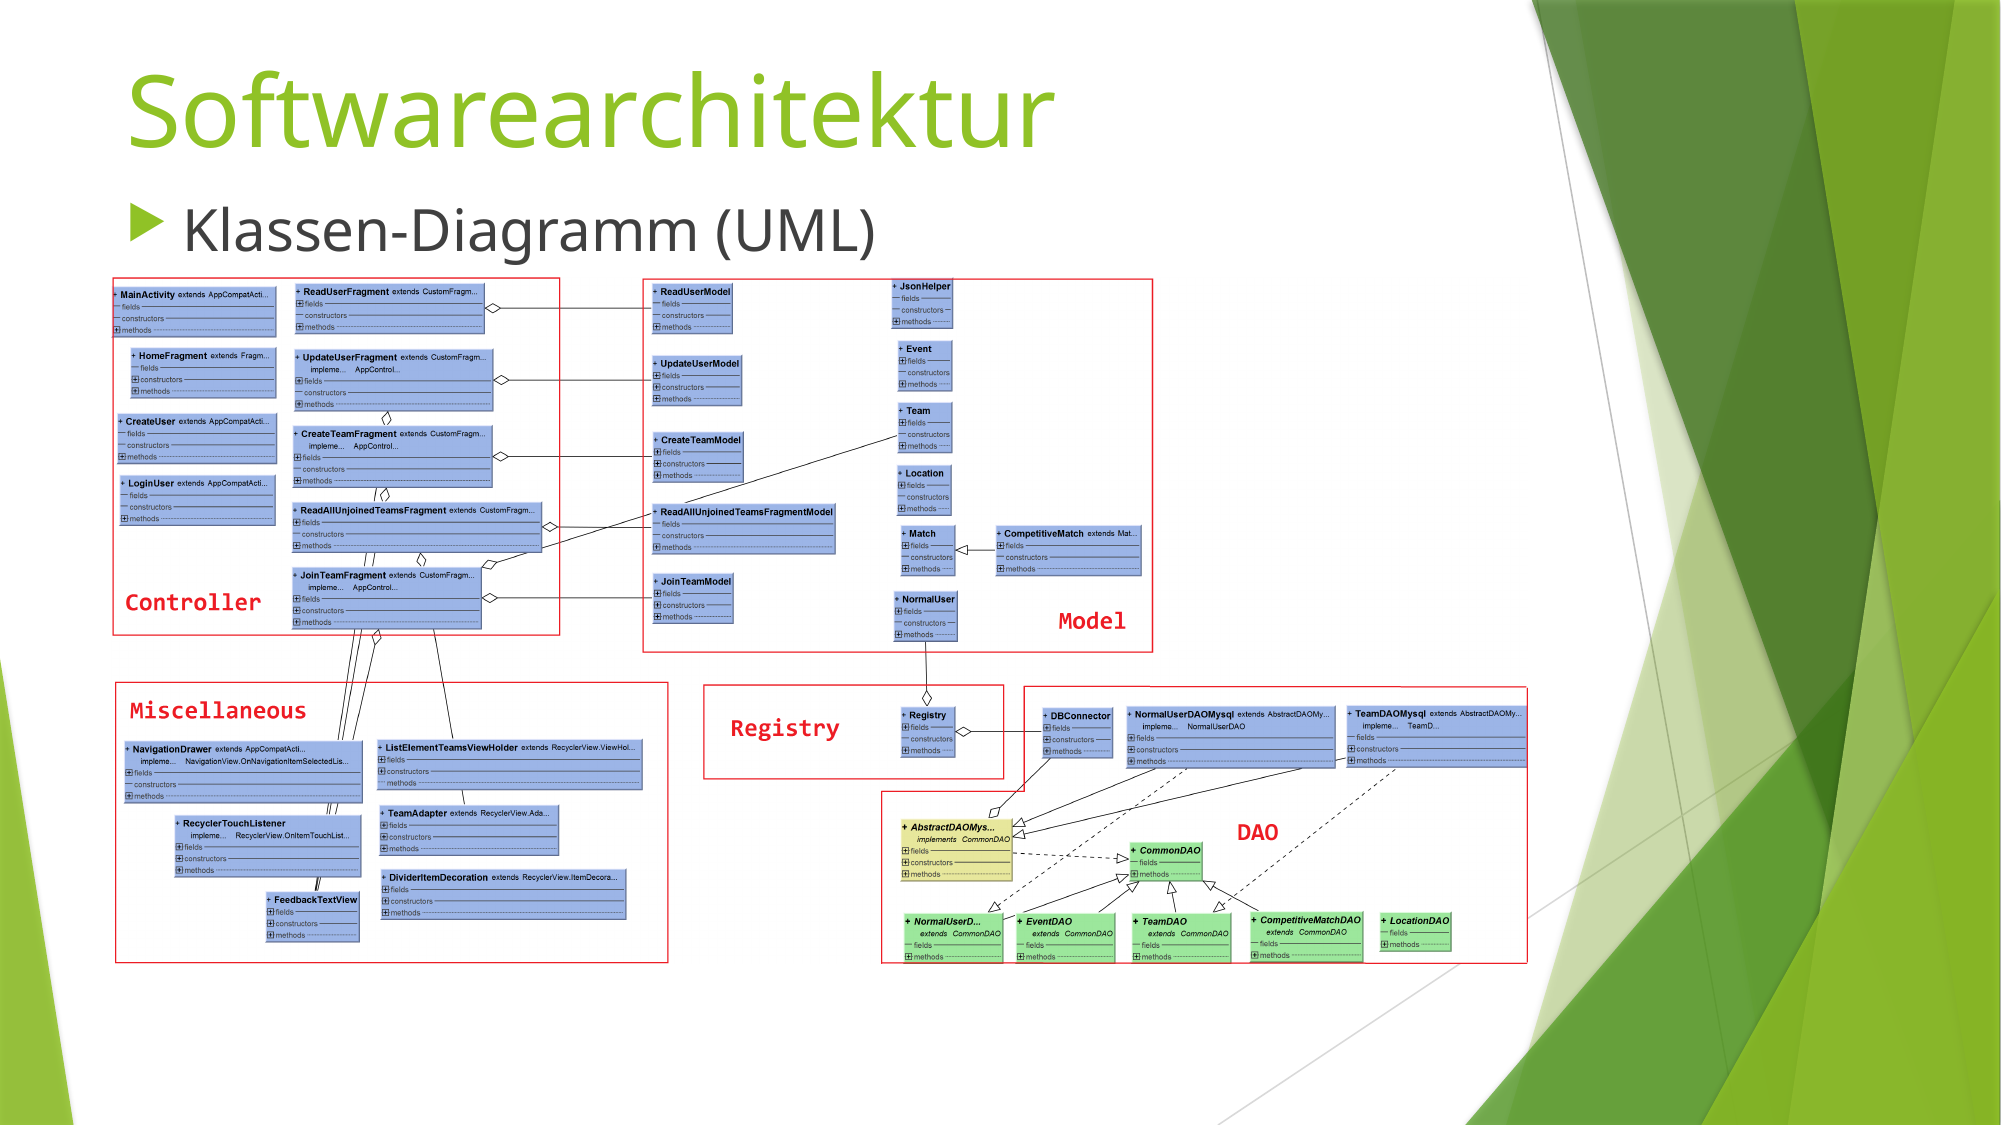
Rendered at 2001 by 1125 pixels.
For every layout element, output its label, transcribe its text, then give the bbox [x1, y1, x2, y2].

list Klassen-Diagramm (UML) [111, 185, 1522, 275]
picture [110, 276, 1529, 965]
title Softwarearchitektur [111, 40, 1522, 185]
